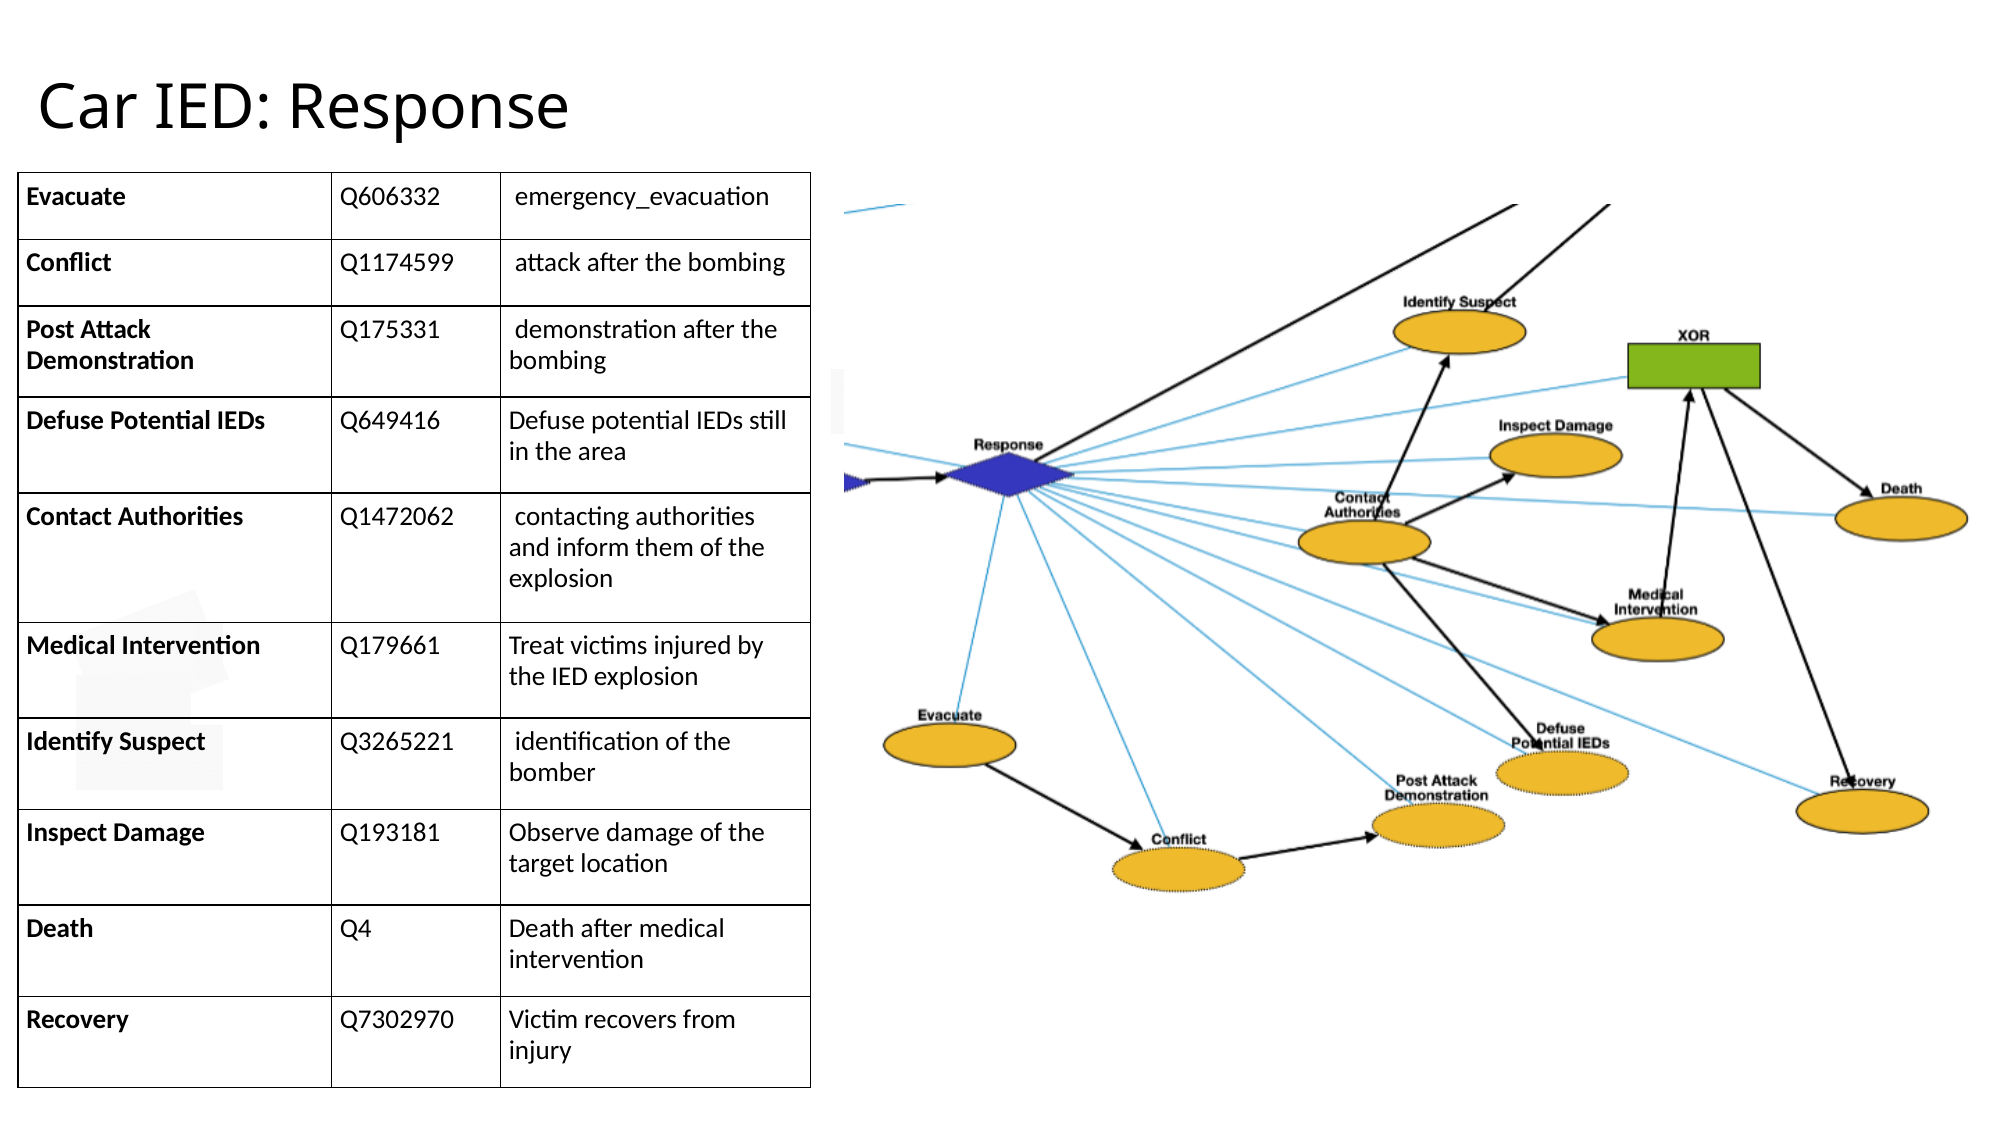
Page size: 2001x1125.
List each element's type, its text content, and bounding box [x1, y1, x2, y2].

picture [76, 610, 223, 791]
table_cell contacting authorities and inform them of the explosion [501, 494, 810, 622]
table_cell Medical Intervention [191, 623, 331, 717]
table_cell Identify Suspect [19, 719, 331, 809]
table_cell Q1472062 [332, 494, 500, 622]
table_cell Post Attack Demonstration [19, 307, 331, 396]
table_cell Victim recovers from injury [501, 997, 810, 1087]
table_cell Death [19, 906, 331, 996]
title Car IED: Response [17, 41, 1882, 168]
table_cell demonstration after the bombing [501, 307, 810, 396]
table_header Q606332 [332, 173, 500, 239]
picture [831, 204, 2000, 921]
table_cell Medical Intervention [19, 623, 80, 717]
table_cell Inspect Damage [19, 810, 331, 904]
table_cell Observe damage of the target location [501, 810, 810, 904]
table_cell Q4 [332, 906, 500, 996]
table_cell Defuse potential IEDs still in the area [501, 398, 810, 492]
table_cell Recovery [19, 997, 331, 1087]
table_cell Q649416 [332, 398, 500, 492]
table_header Evacuate [19, 173, 331, 239]
table_cell Q1174599 [332, 240, 500, 305]
table_cell Defuse Potential IEDs [19, 398, 331, 492]
table_cell Q193181 [332, 810, 500, 904]
table_cell Treat victims injured by the IED explosion [501, 623, 810, 717]
table_cell Q179661 [332, 623, 500, 717]
table_cell attack after the bombing [501, 240, 810, 305]
table_cell Death after medical intervention [501, 906, 810, 996]
table_cell Contact Authorities [19, 494, 331, 622]
table_cell Q7302970 [332, 997, 500, 1087]
table_cell identification of the bomber [501, 719, 810, 809]
table_header emergency_evacuation [501, 173, 810, 239]
table_cell Conflict [19, 240, 331, 305]
table_cell Q3265221 [332, 719, 500, 809]
table_cell Q175331 [332, 307, 500, 396]
